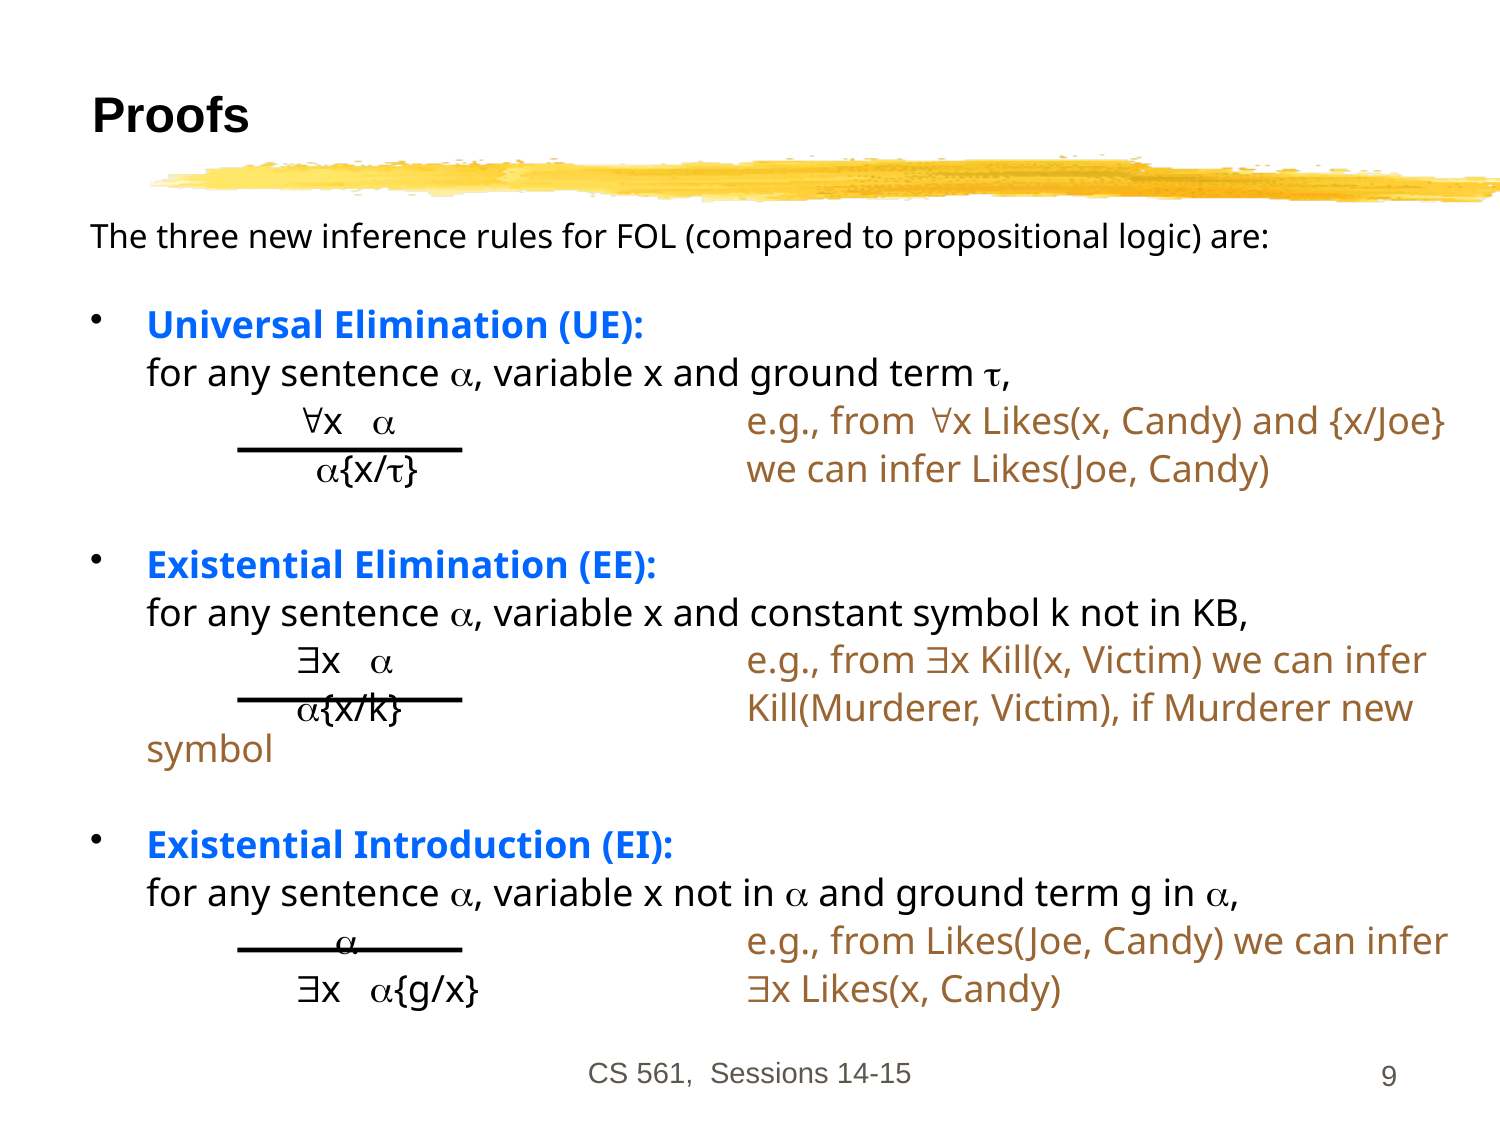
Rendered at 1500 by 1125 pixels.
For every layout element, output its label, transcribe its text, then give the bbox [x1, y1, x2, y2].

list The three new inference rules for FOL (compared to propositional logic) are: Universal Elimination (UE): for any sentence , variable x and ground term , x  e.g., from x Likes(x, Candy) and {x/Joe} {x/} we can infer Likes(Joe, Candy) Existential Elimination (EE): for any sentence , variable x and constant symbol k not in KB, x  e.g., from x Kill(x, Victim) we can infer {x/k} Kill(Murderer, Victim), if Murderer new symbol Existential Introduction (EI): for any sentence , variable x not in  and ground term g in ,  e.g., from Likes(Joe, Candy) we can infer x {g/x} x Likes(x, Candy) [74, 212, 1476, 994]
title Proofs [76, 37, 1415, 151]
slide_number 9 [1099, 1024, 1413, 1101]
picture [150, 149, 1500, 213]
footer CS 561, Sessions 14-15 [512, 1021, 988, 1098]
